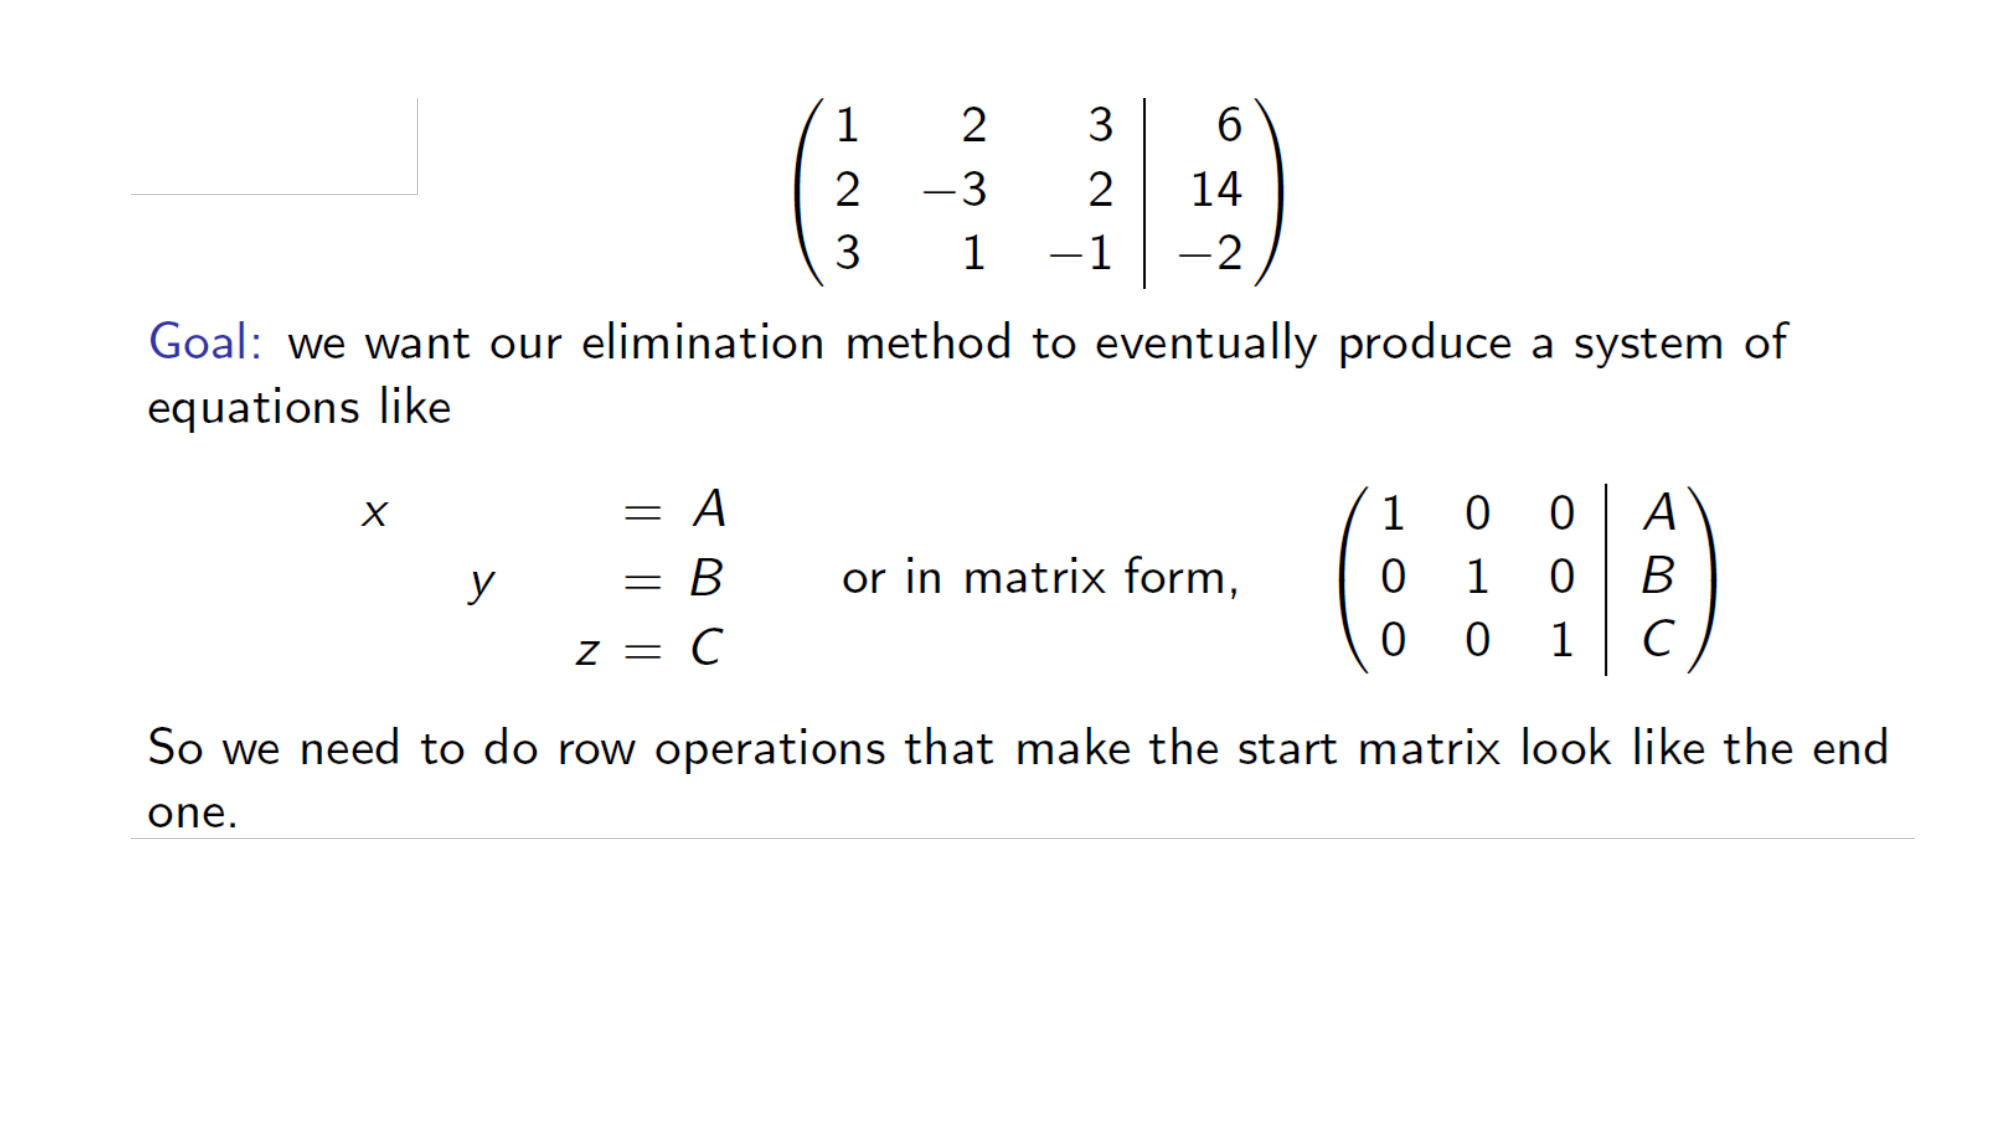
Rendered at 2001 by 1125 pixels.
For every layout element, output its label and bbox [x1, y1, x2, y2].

picture [131, 98, 1915, 861]
